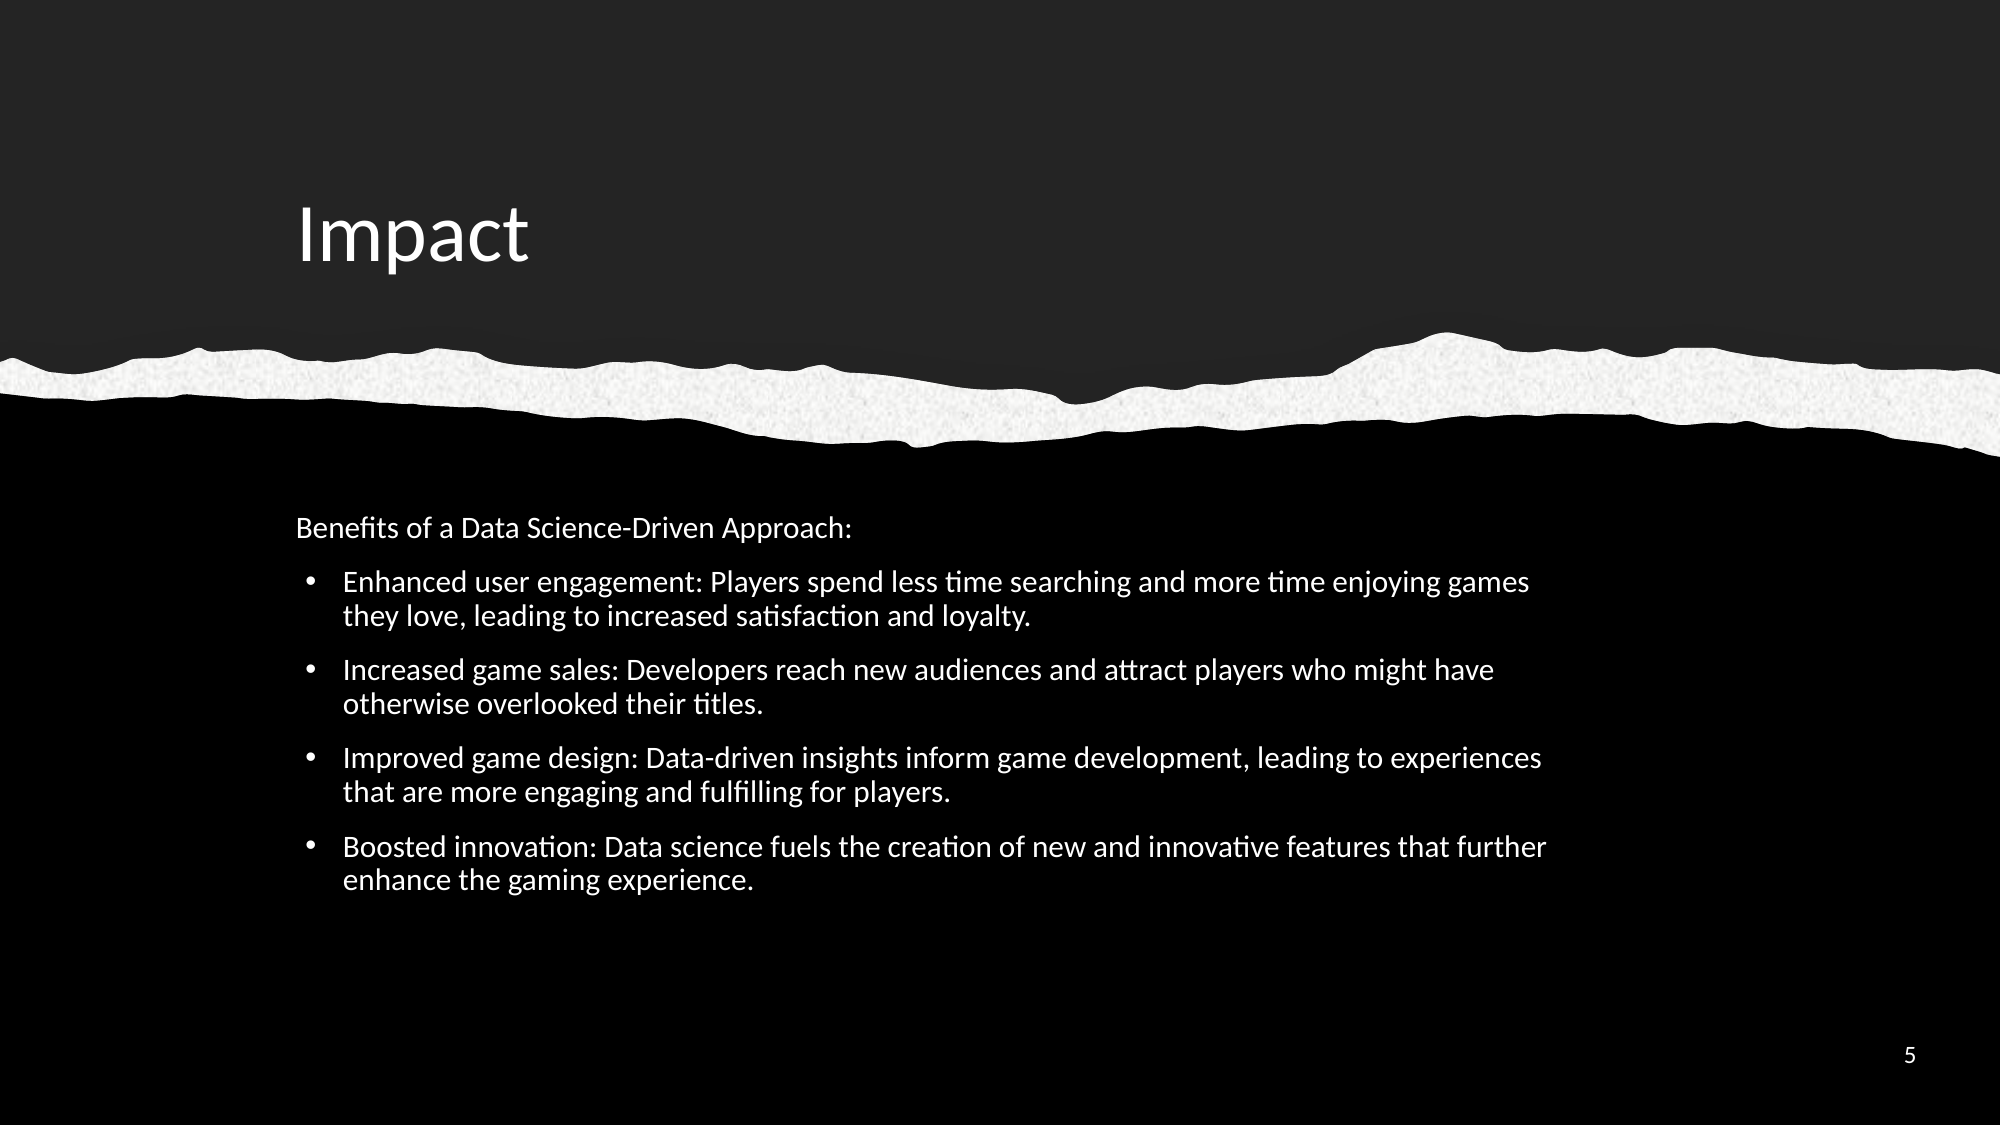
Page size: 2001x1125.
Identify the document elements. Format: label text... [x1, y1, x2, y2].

slide_number ‹#› [1869, 997, 1932, 1114]
text_box Benefits of a Data Science-Driven Approach: Enhanced user engagement: Players spend less time searching and more time enjoying games they love, leading to increased satisfaction and loyalty. Increased game sales: Developers reach new audiences and attract players who might have otherwise overlooked their titles. Improved game design: Data-driven insights inform game development, leading to experiences that are more engaging and fulfilling for players. Boosted innovation: Data science fuels the creation of new and innovative features that further enhance the gaming experience. [280, 503, 1572, 986]
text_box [0, 332, 2000, 457]
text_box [0, 0, 2000, 330]
text_box [0, 468, 2000, 1125]
